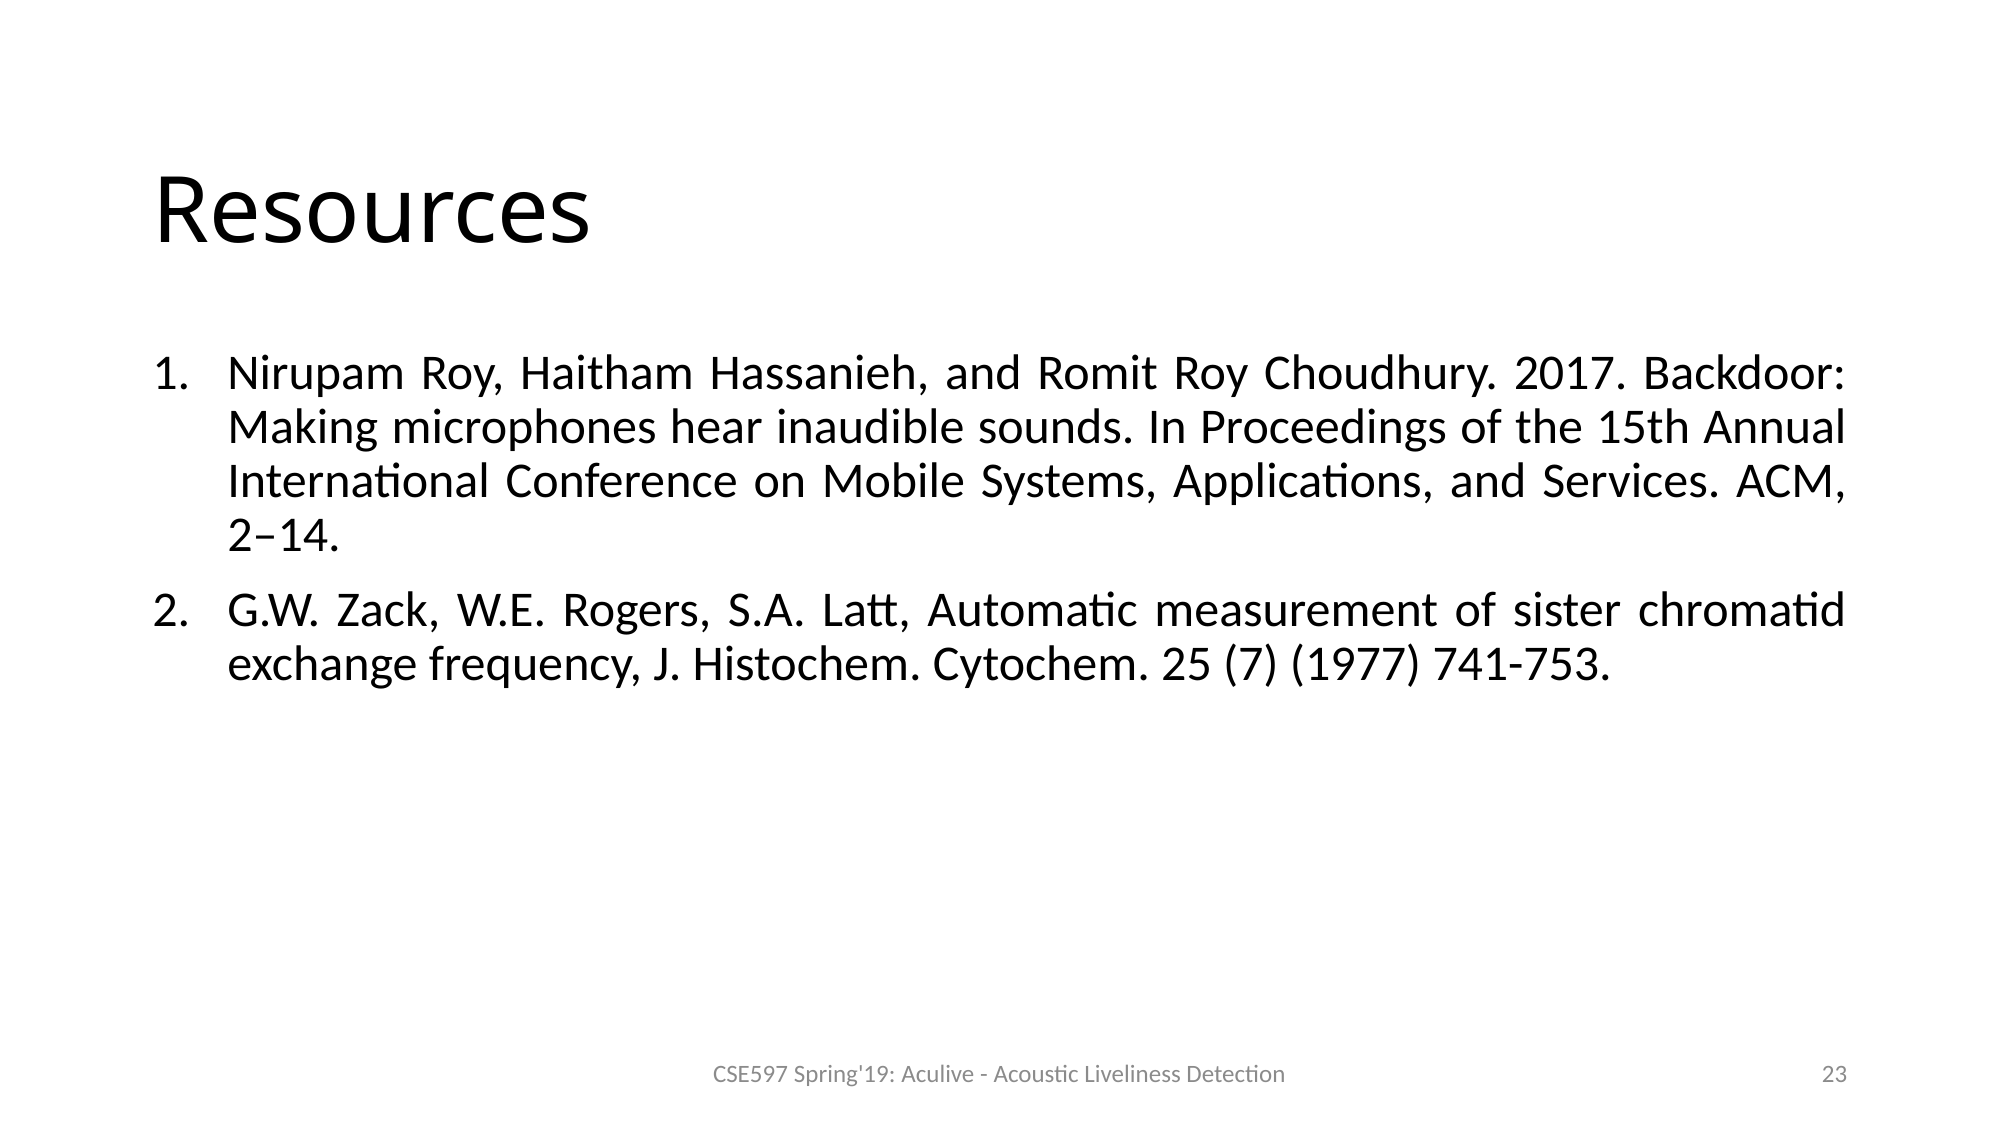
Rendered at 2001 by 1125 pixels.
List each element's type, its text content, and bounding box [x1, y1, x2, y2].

title Resources [137, 103, 1863, 322]
list Nirupam Roy, Haitham Hassanieh, and Romit Roy Choudhury. 2017. Backdoor: Making microphones hear inaudible sounds. In Proceedings of the 15th Annual International Conference on Mobile Systems, Applications, and Services. ACM, 2–14. G.W. Zack, W.E. Rogers, S.A. Latt, Automatic measurement of sister chromatid exchange frequency, J. Histochem. Cytochem. 25 (7) (1977) 741-753. [137, 339, 1863, 975]
footer CSE597 Spring'19: Aculive - Acoustic Liveliness Detection [662, 1042, 1338, 1103]
slide_number 23 [1412, 1042, 1863, 1103]
